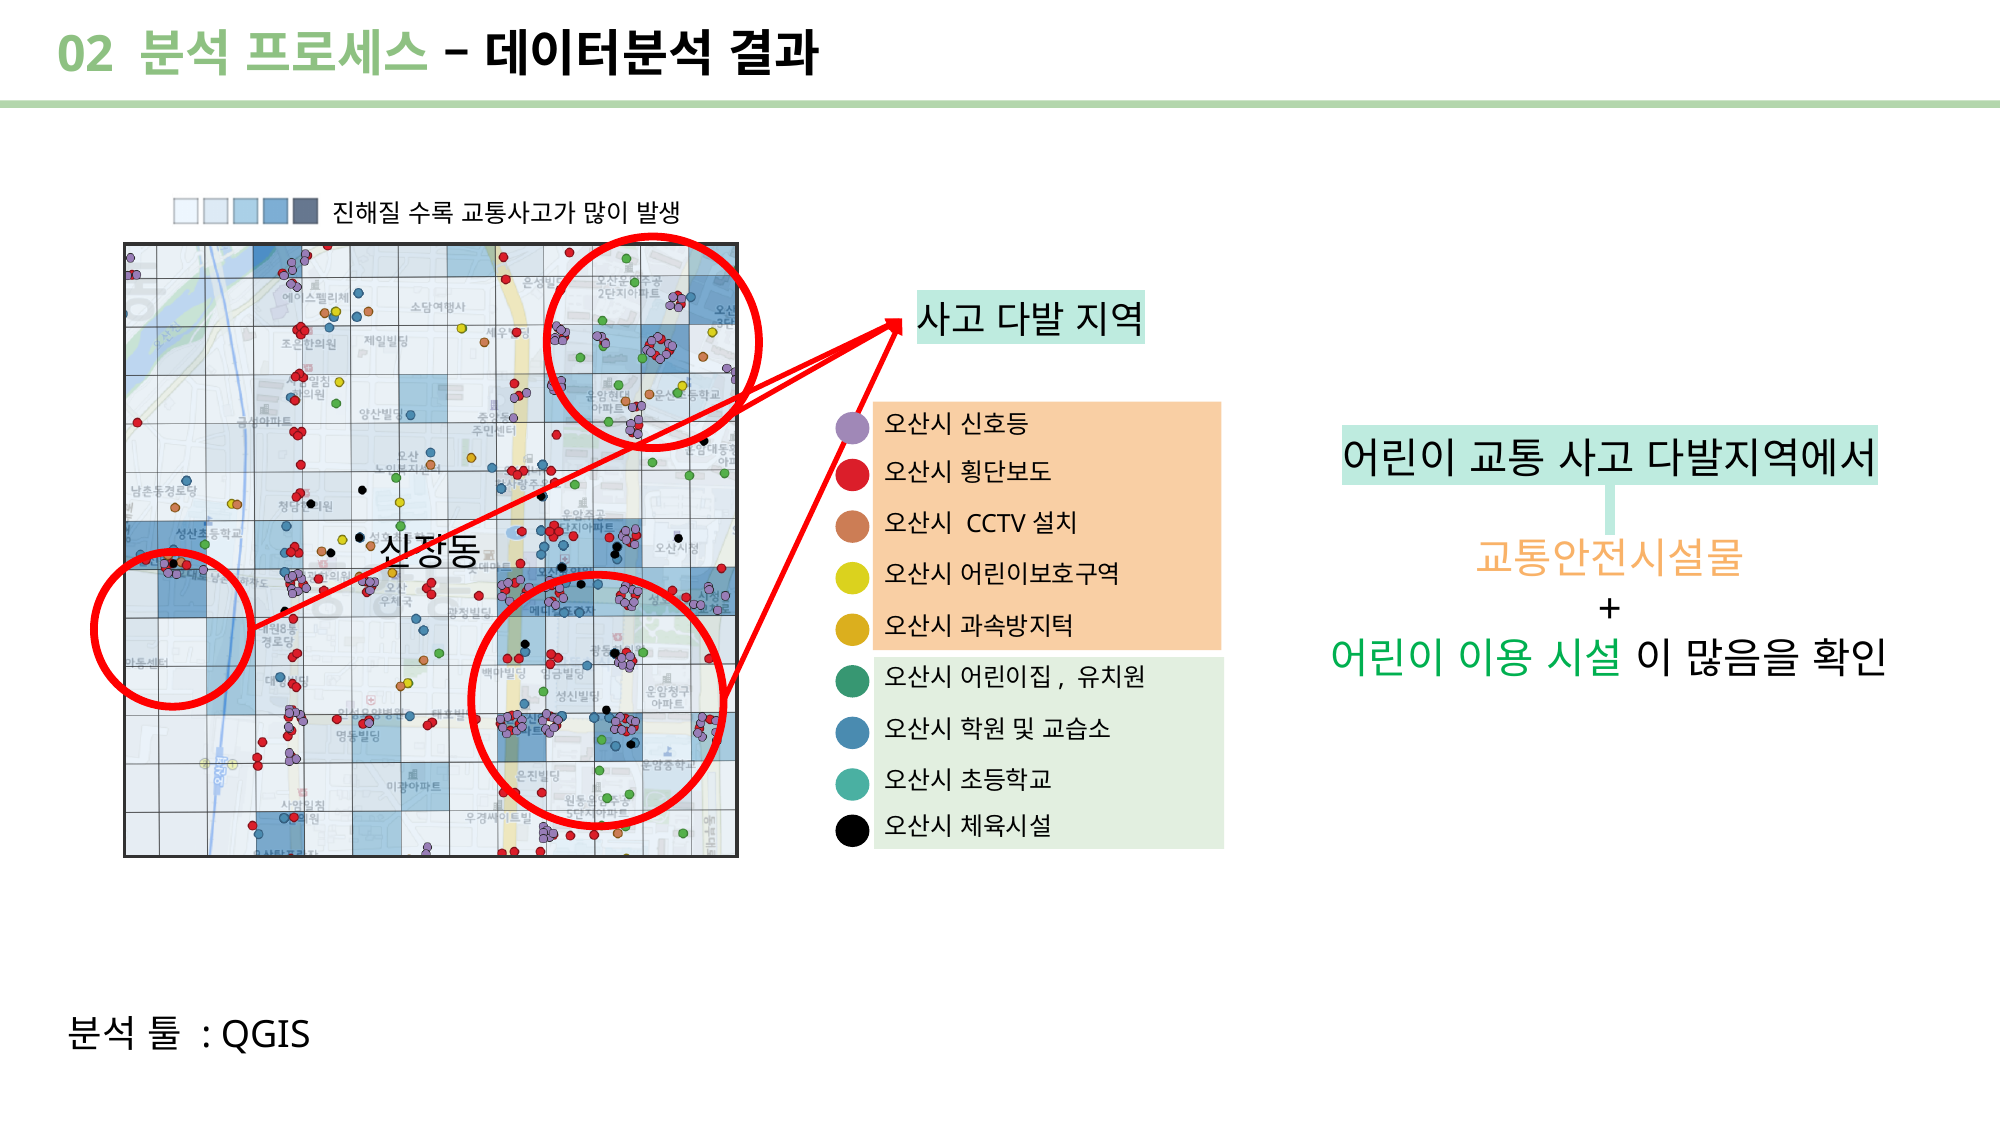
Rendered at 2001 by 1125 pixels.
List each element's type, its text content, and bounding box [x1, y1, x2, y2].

text_box [738, 277, 758, 318]
picture [124, 243, 738, 856]
text_box [613, 236, 693, 243]
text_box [723, 630, 835, 701]
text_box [172, 190, 718, 236]
text_box 02 분석 프로세스 – 데이터분석 결과 [42, 14, 905, 89]
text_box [727, 318, 889, 418]
text_box [0, 99, 2000, 109]
text_box 사고 다발 지역 [902, 288, 1160, 349]
text_box 분석 툴 : QGIS [52, 1003, 326, 1063]
text_box [92, 567, 124, 692]
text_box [835, 401, 1243, 849]
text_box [251, 318, 835, 630]
text_box 어린이 교통 사고 다발지역에서 교통안전시설물 + 어린이 이용 시설 이 많음을 확인 [1315, 424, 1905, 689]
